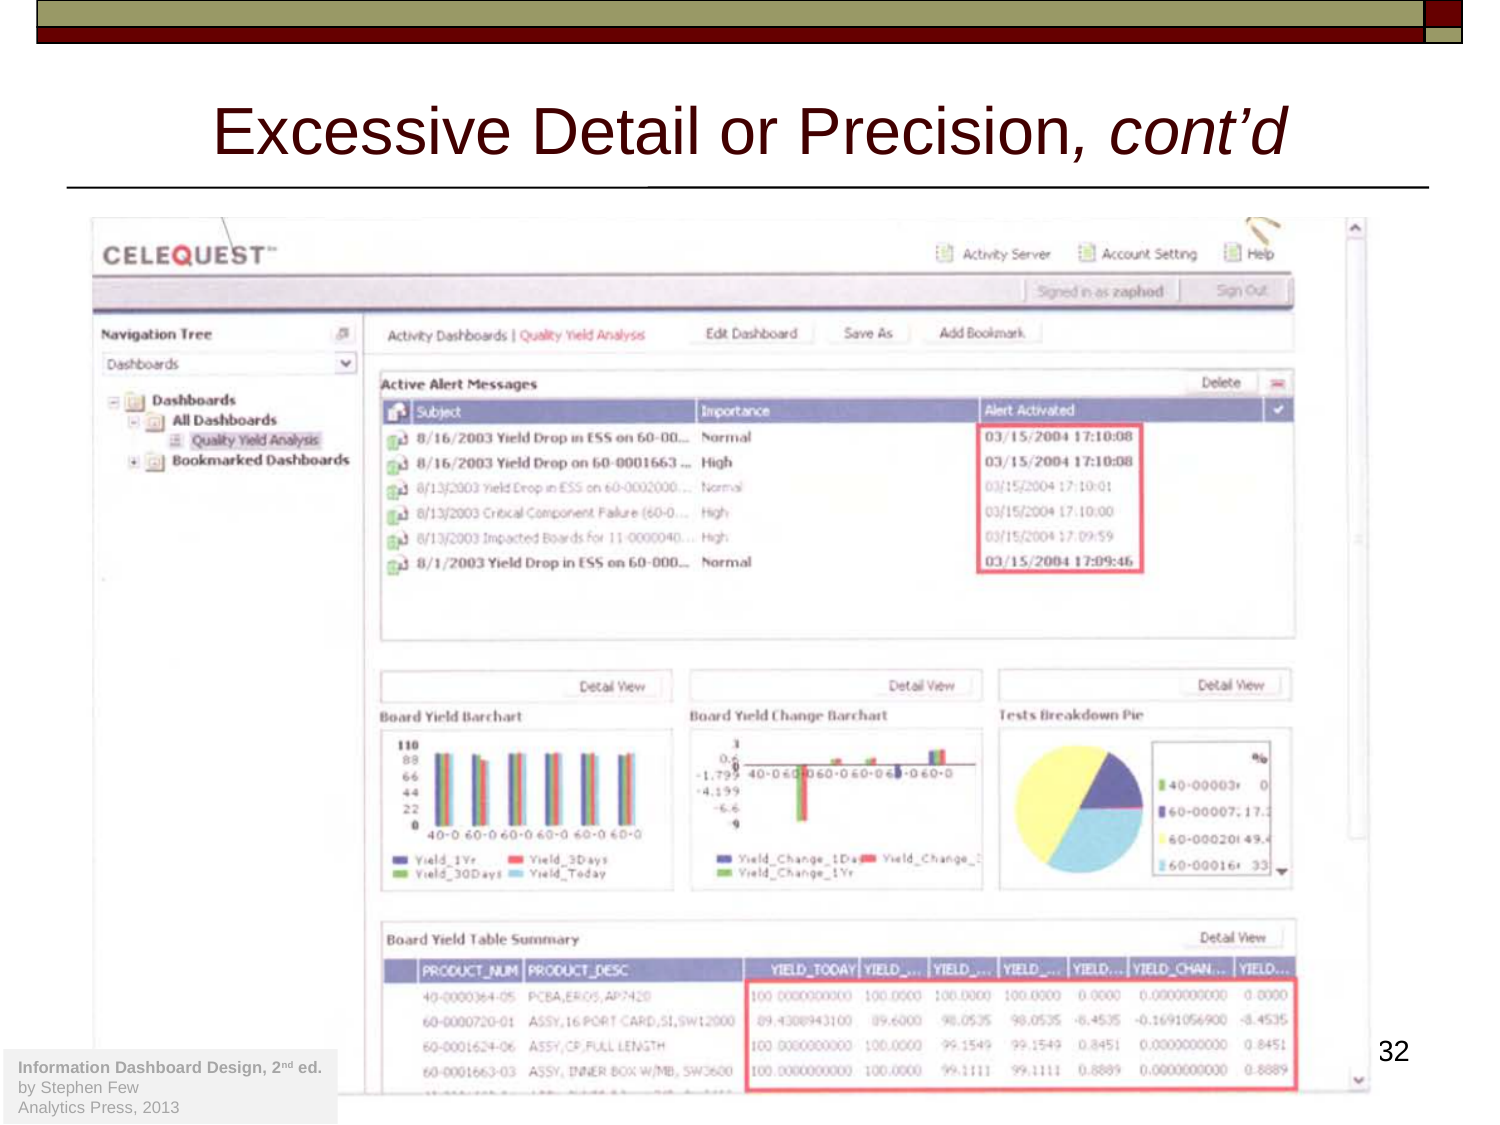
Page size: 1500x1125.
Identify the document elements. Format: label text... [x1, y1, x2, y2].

title Excessive Detail or Precision, cont’d [75, 67, 1425, 175]
picture [60, 217, 1381, 1103]
text_box Information Dashboard Design, 2nd ed. by Stephen Few Analytics Press, 2013 [3, 1049, 338, 1124]
slide_number 32 [1385, 1025, 1425, 1100]
